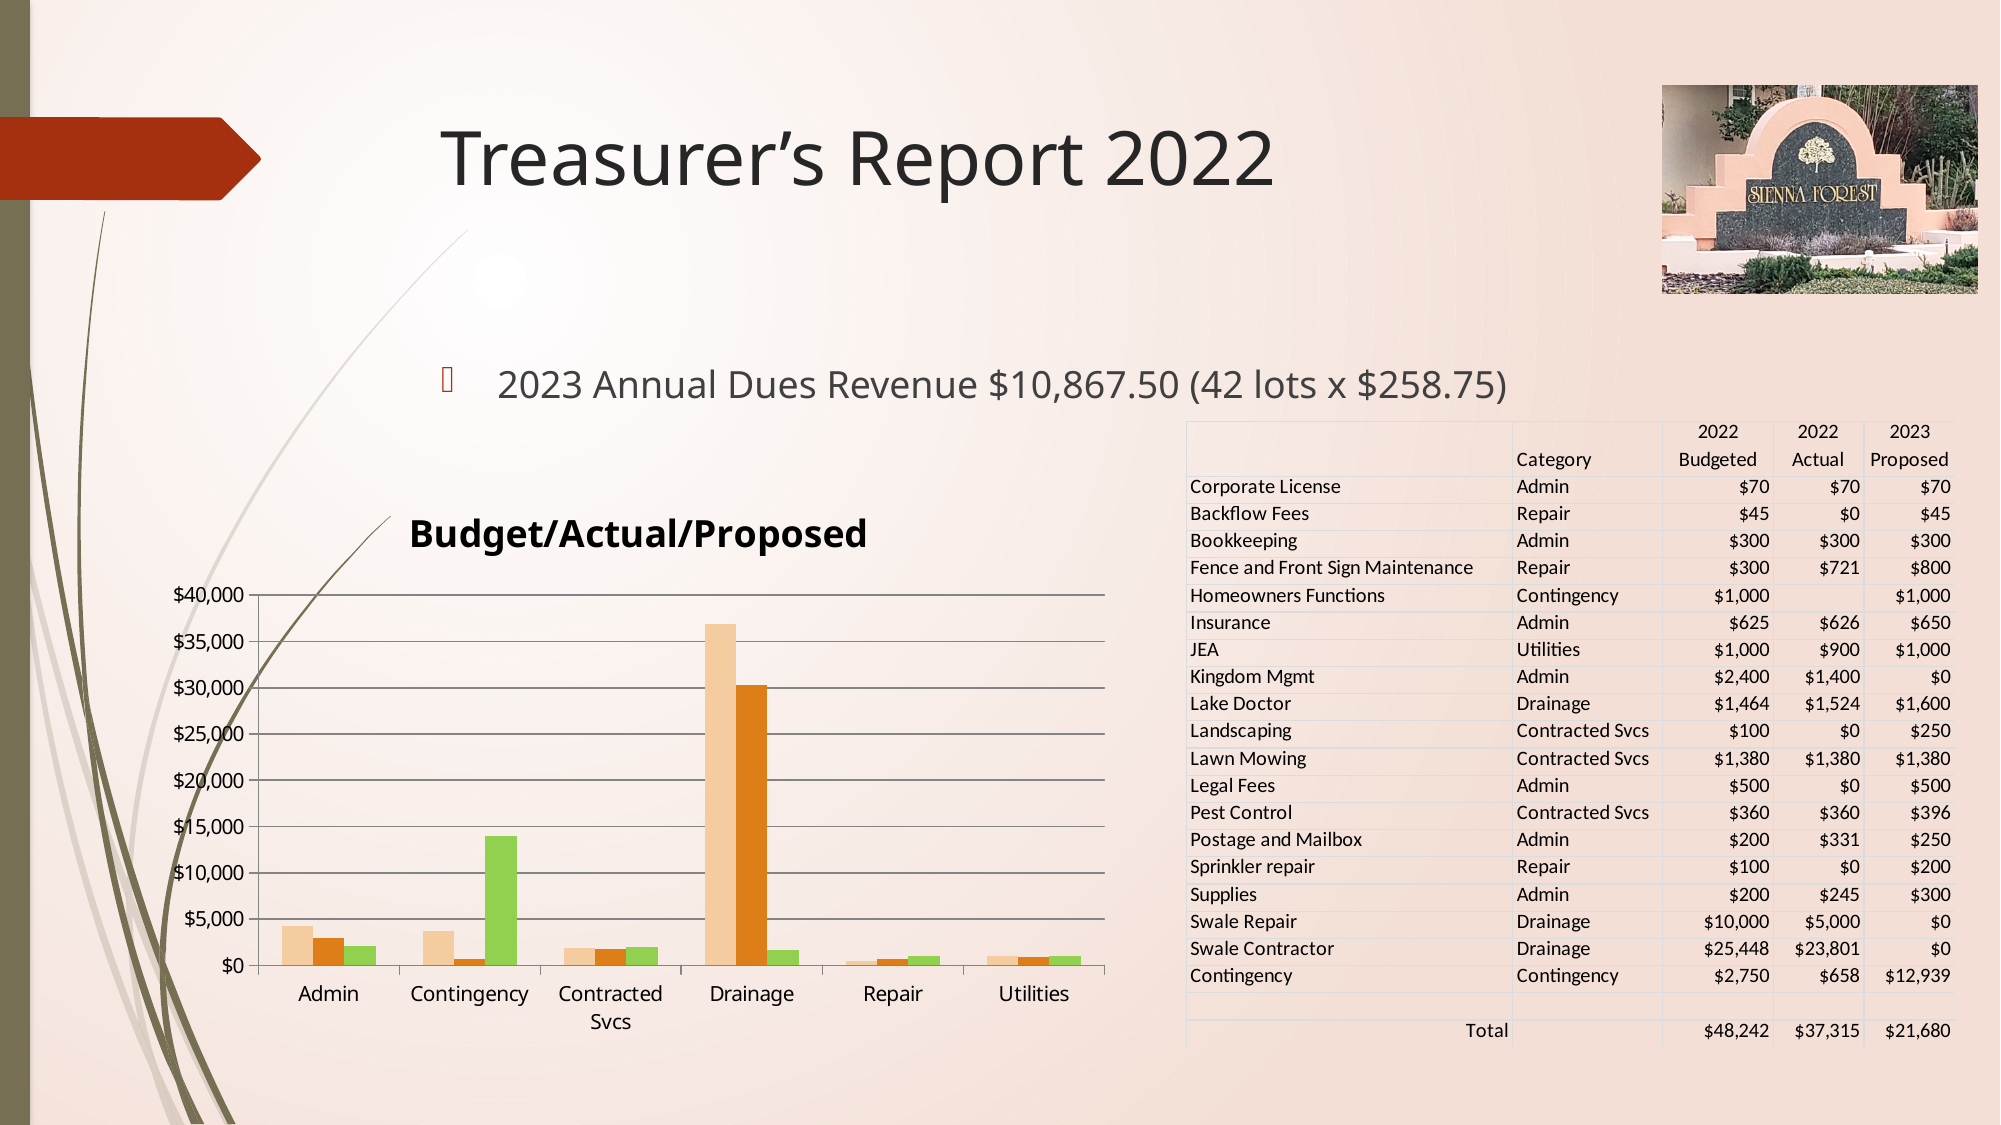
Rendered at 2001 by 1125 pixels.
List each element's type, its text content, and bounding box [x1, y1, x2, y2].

picture [1662, 85, 1978, 294]
chart [153, 475, 1124, 1049]
title Treasurer’s Report 2022 [425, 102, 1888, 313]
list 2023 Annual Dues Revenue $10,867.50 (42 lots x $258.75) [425, 353, 1889, 974]
picture [1185, 420, 1956, 1048]
